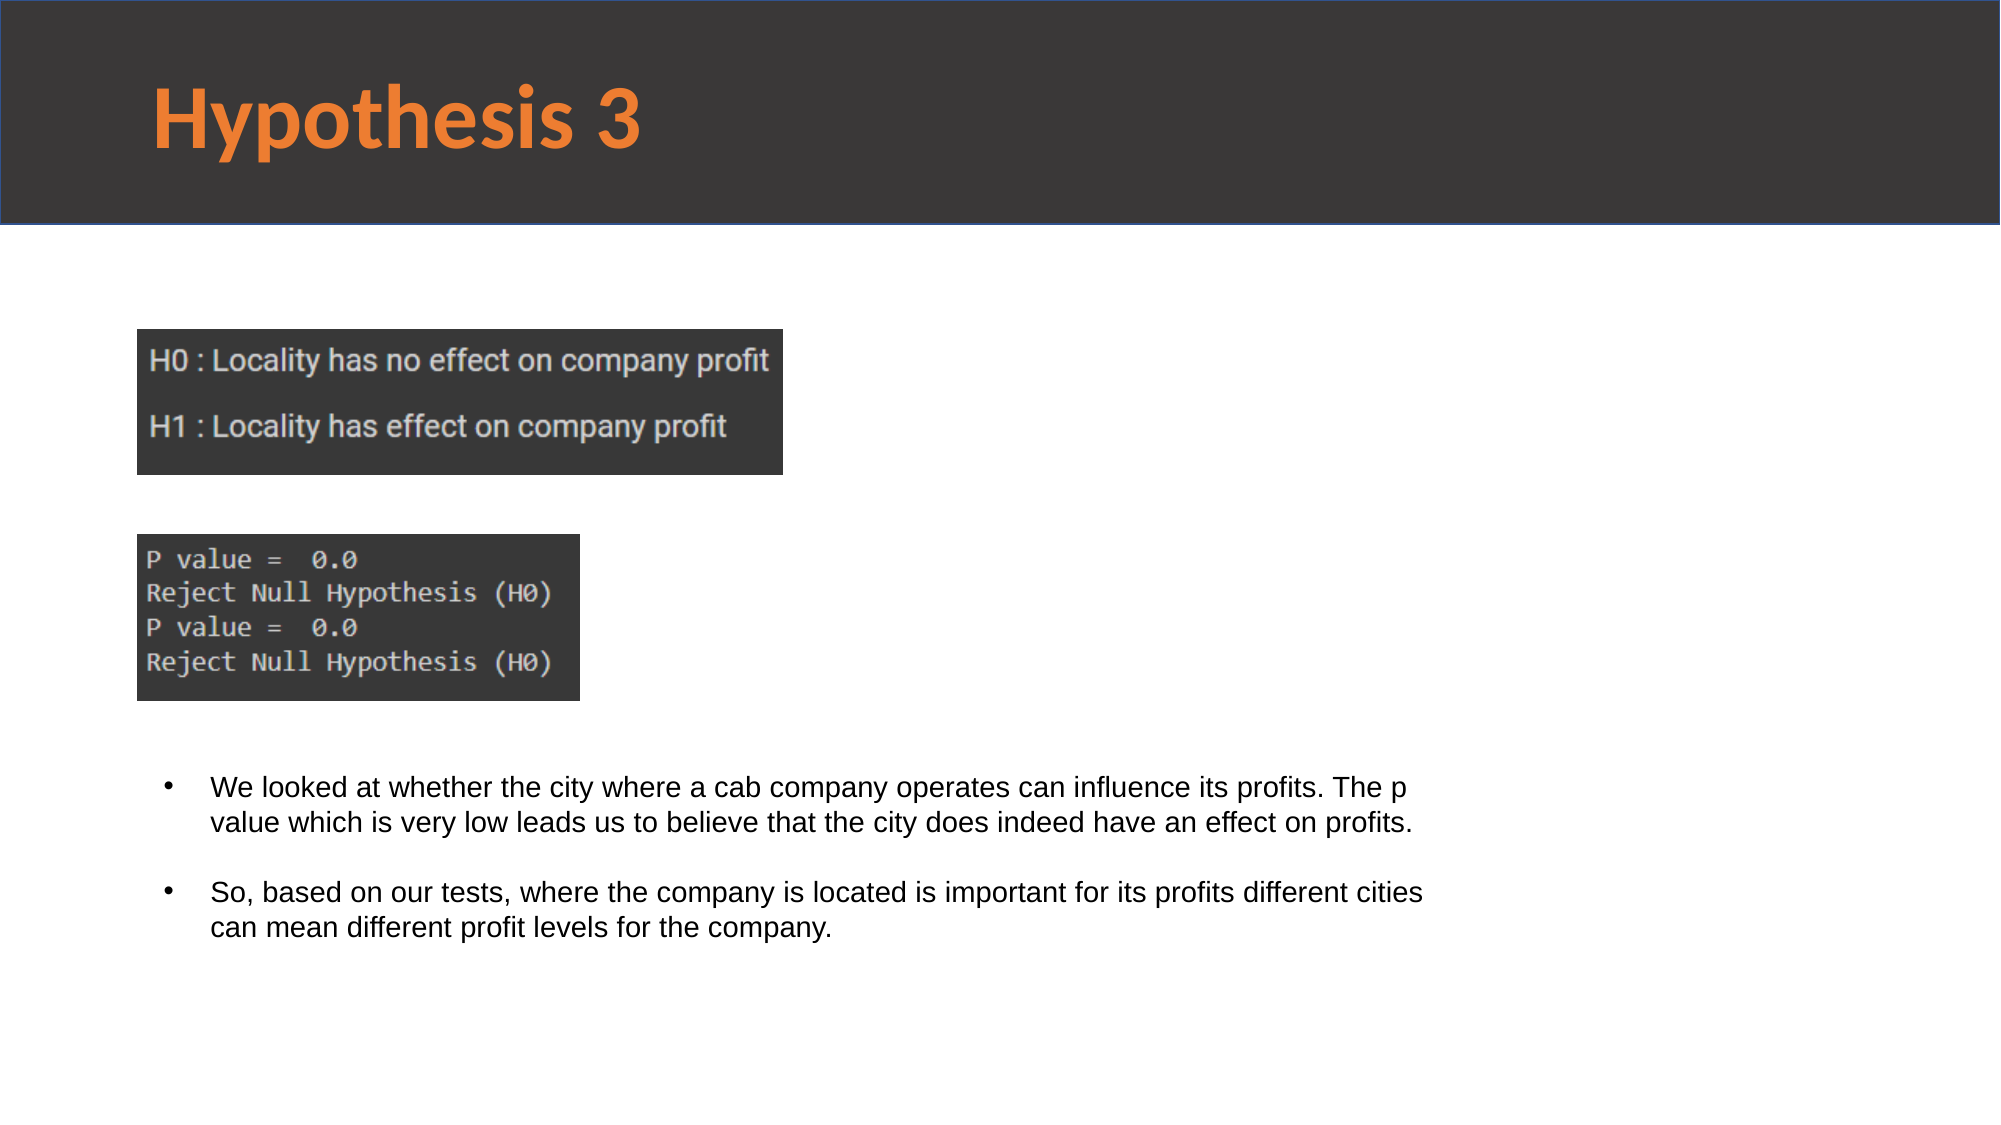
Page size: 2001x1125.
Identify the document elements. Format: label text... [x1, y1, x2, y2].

text_box [0, 0, 2000, 224]
text_box We looked at whether the city where a cab company operates can influence its profits. The p value which is very low leads us to believe that the city does indeed have an effect on profits. So, based on our tests, where the company is located is important for its profits different cities can mean different profit levels for the company. [148, 760, 1452, 951]
title Hypothesis 3 [137, 9, 1863, 228]
picture [137, 329, 784, 475]
picture [137, 534, 580, 701]
